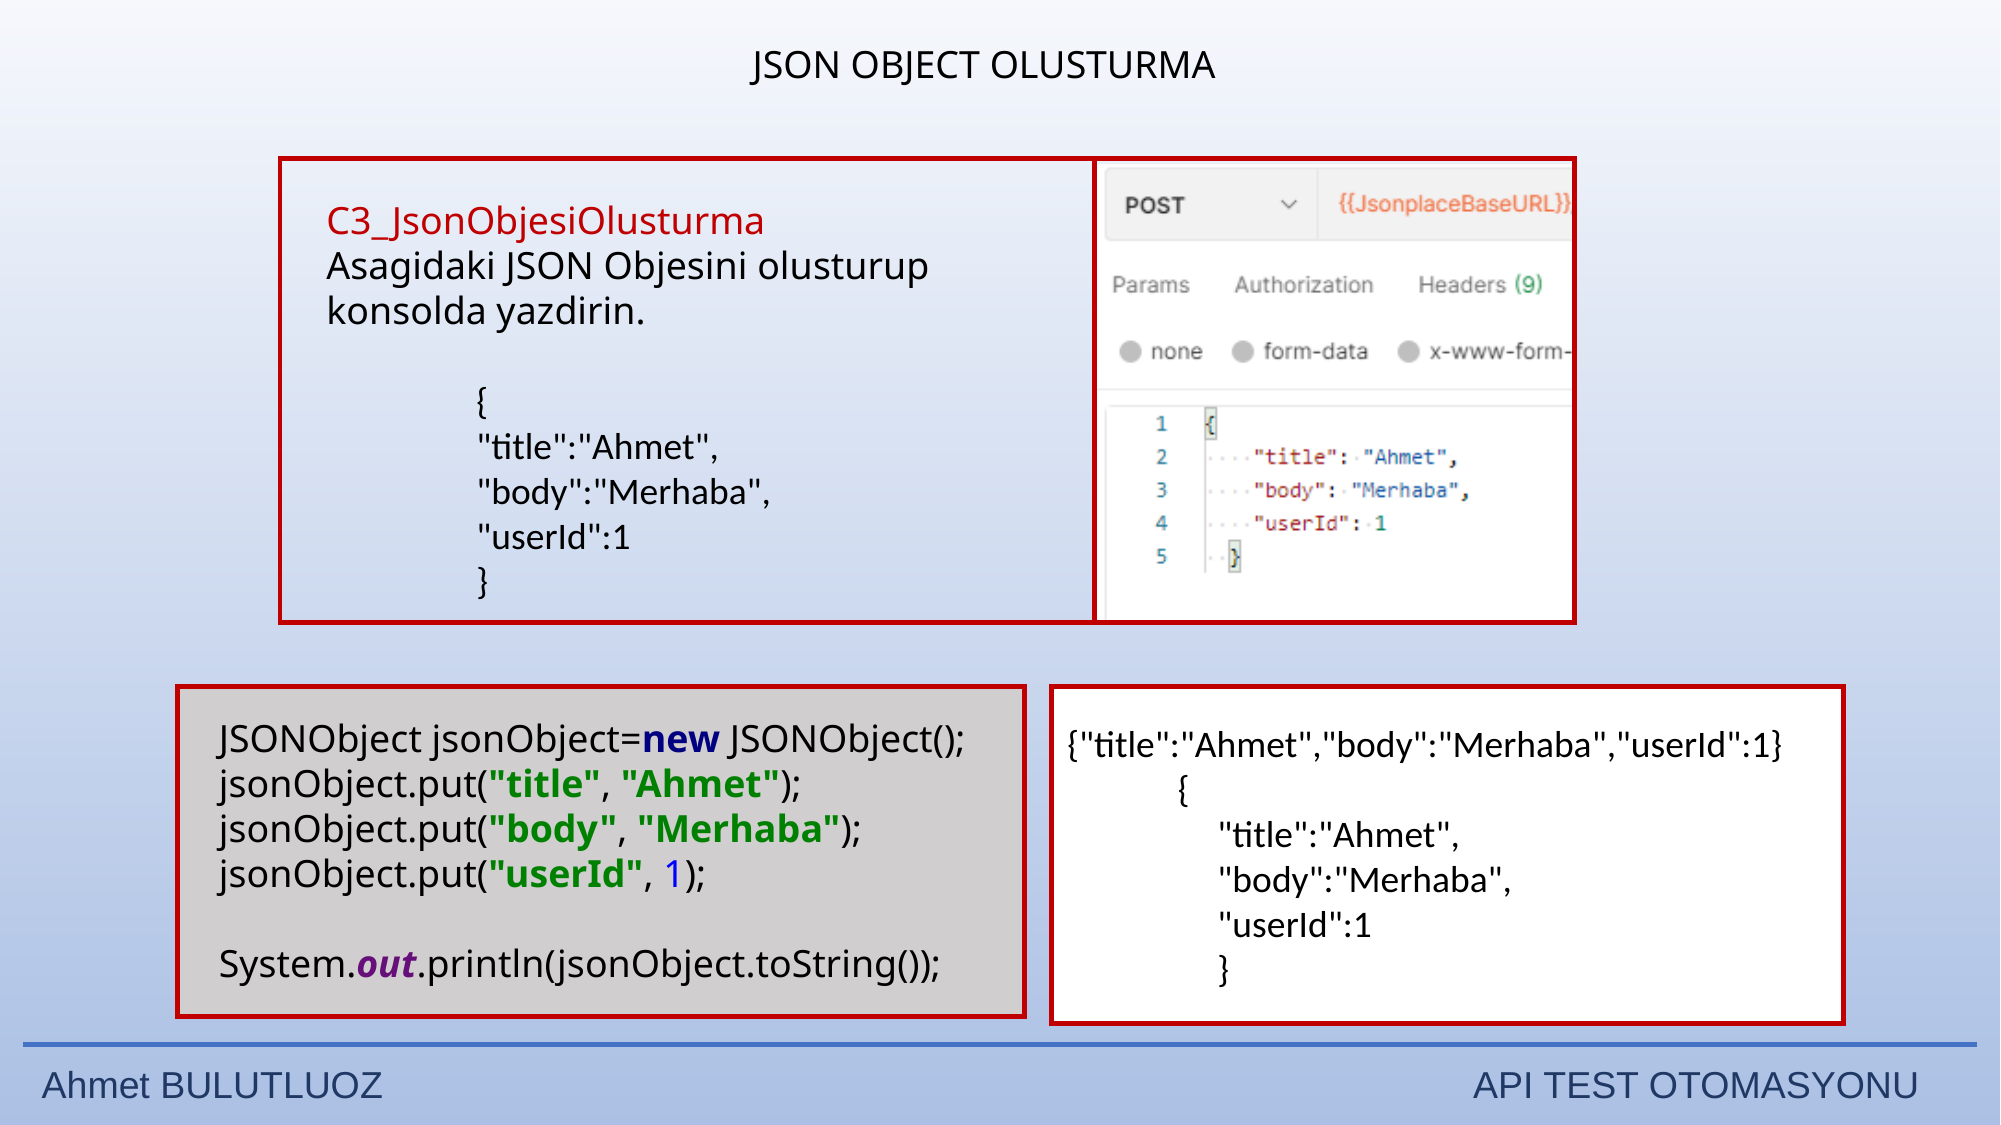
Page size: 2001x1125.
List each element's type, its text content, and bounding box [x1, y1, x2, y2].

text_box JSON OBJECT OLUSTURMA [645, 33, 1324, 93]
text_box {"title":"Ahmet","body":"Merhaba","userId":1} { "title":"Ahmet", "body":"Merhaba", "userId":1 } [1052, 713, 1823, 998]
text_box [177, 686, 1025, 1017]
text_box [1051, 686, 1844, 1024]
picture [1096, 164, 1575, 623]
text_box JSONObject jsonObject=new JSONObject(); jsonObject.put("title", "Ahmet"); jsonObject.put("body", "Merhaba"); jsonObject.put("userId", 1); System.out.println(jsonObject.toString()); [204, 707, 985, 993]
text_box Ahmet BULUTLUOZ API TEST OTOMASYONU [26, 1053, 1981, 1114]
text_box [279, 158, 1575, 623]
